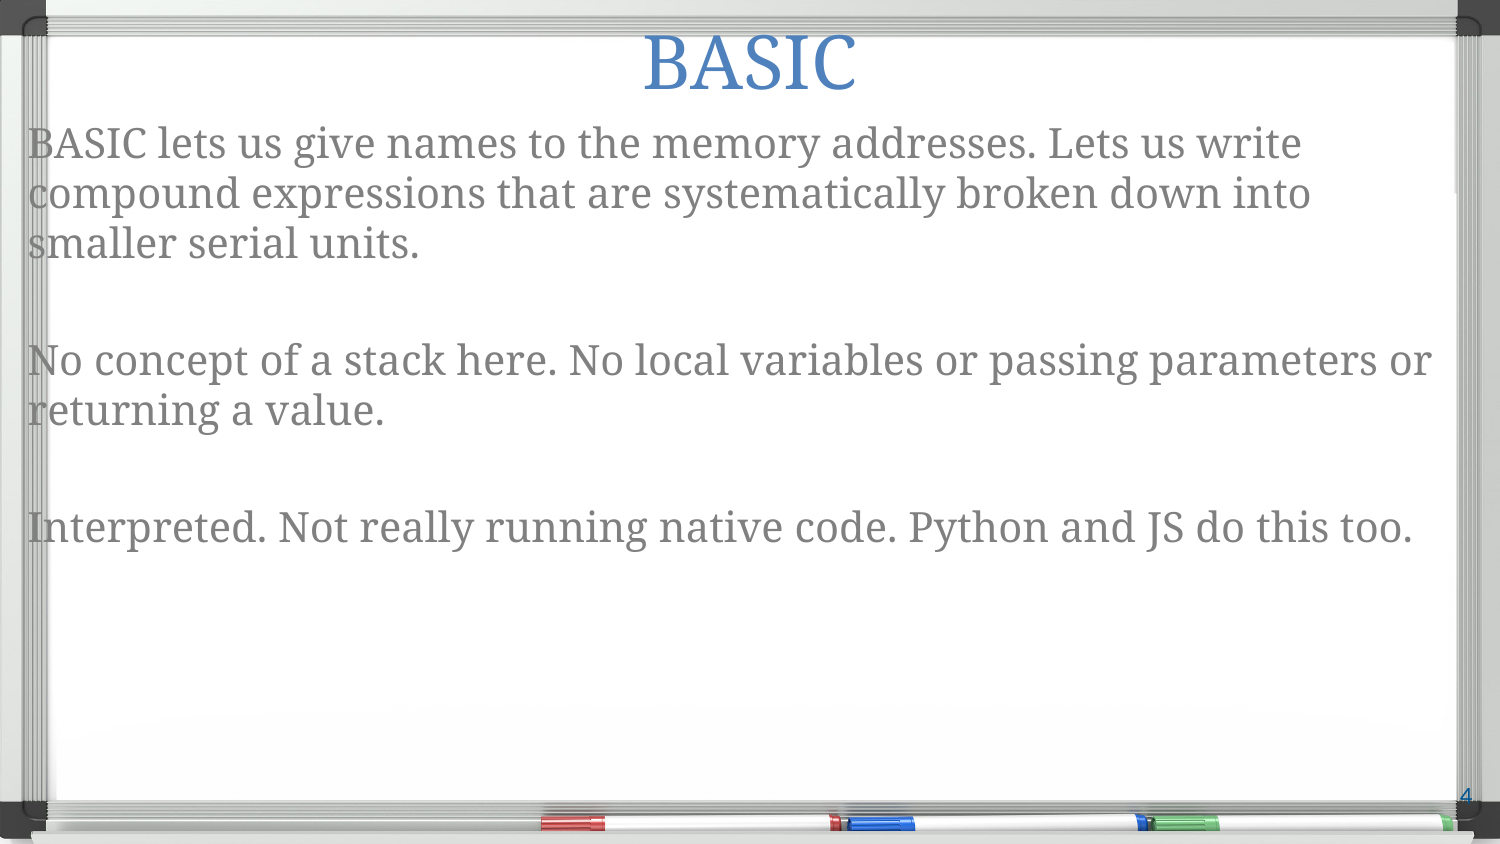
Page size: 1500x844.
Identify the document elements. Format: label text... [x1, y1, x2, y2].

title BASIC [12, 9, 1488, 109]
list BASIC lets us give names to the memory addresses. Lets us write compound expressions that are systematically broken down into smaller serial units. No concept of a stack here. No local variables or passing parameters or returning a value. Interpreted. Not really running native code. Python and JS do this too. [12, 109, 1488, 822]
slide_number 4 [1387, 771, 1488, 817]
picture [0, 0, 1500, 844]
